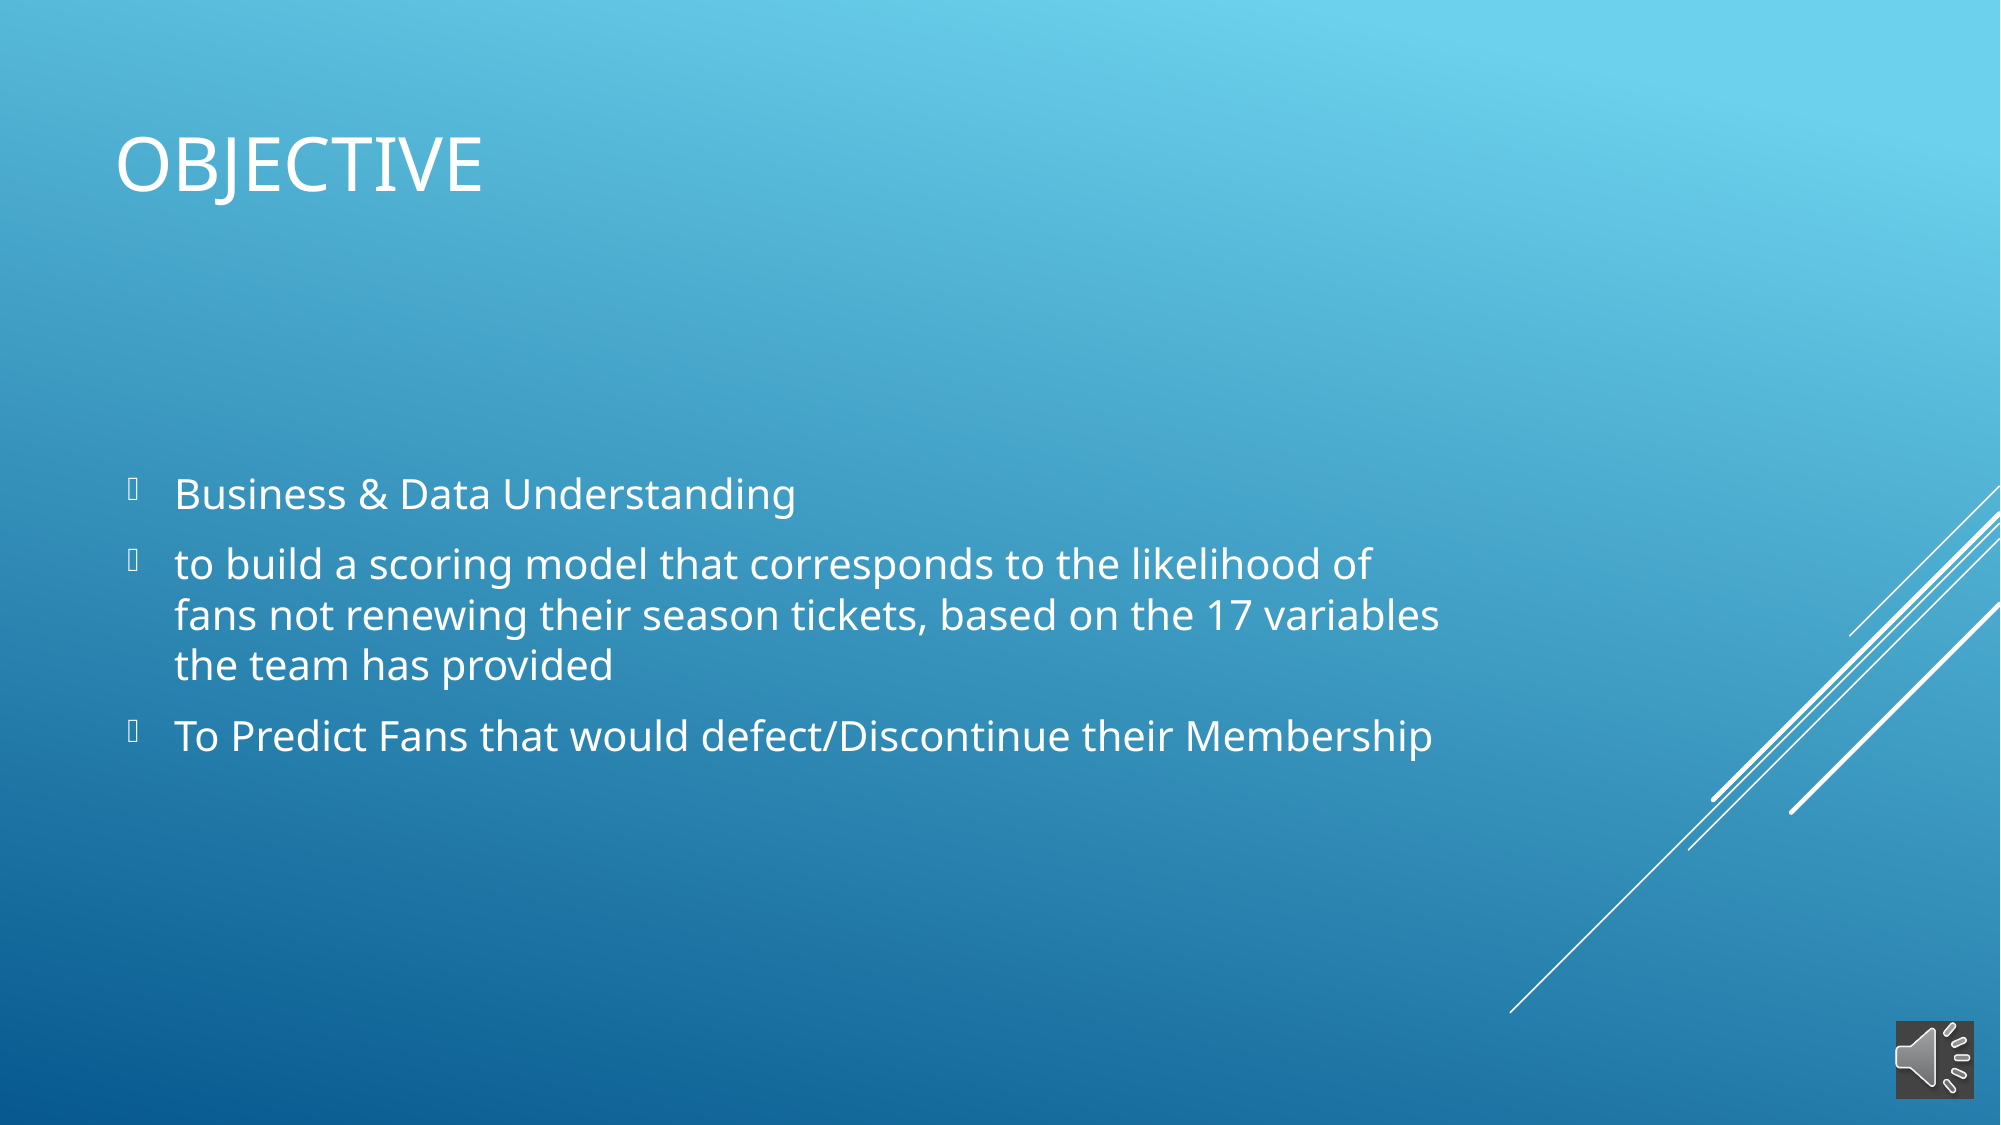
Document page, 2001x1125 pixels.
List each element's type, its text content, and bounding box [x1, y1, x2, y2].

picture [1894, 1019, 1976, 1101]
list Business & Data Understanding to build a scoring model that corresponds to the likelihood of fans not renewing their season tickets, based on the 17 variables the team has provided To Predict Fans that would defect/Discontinue their Membership [112, 112, 1478, 1115]
title Objective [99, 37, 1500, 285]
